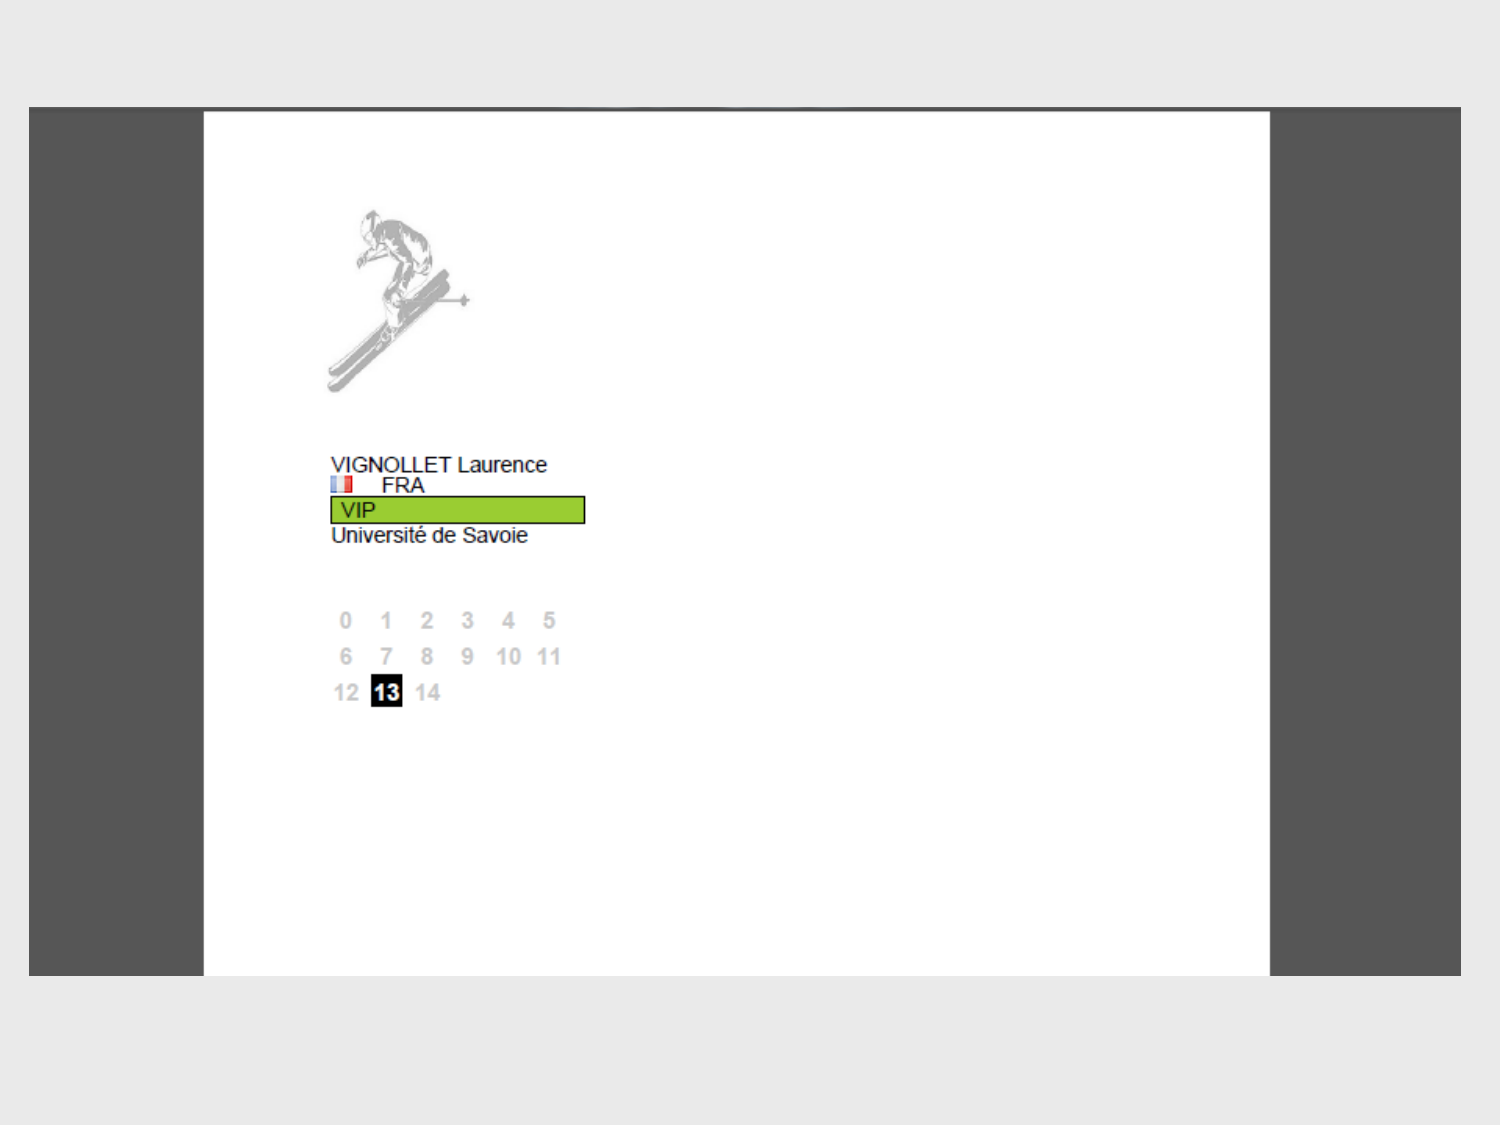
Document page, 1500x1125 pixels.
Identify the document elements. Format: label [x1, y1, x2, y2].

picture [29, 106, 1462, 977]
